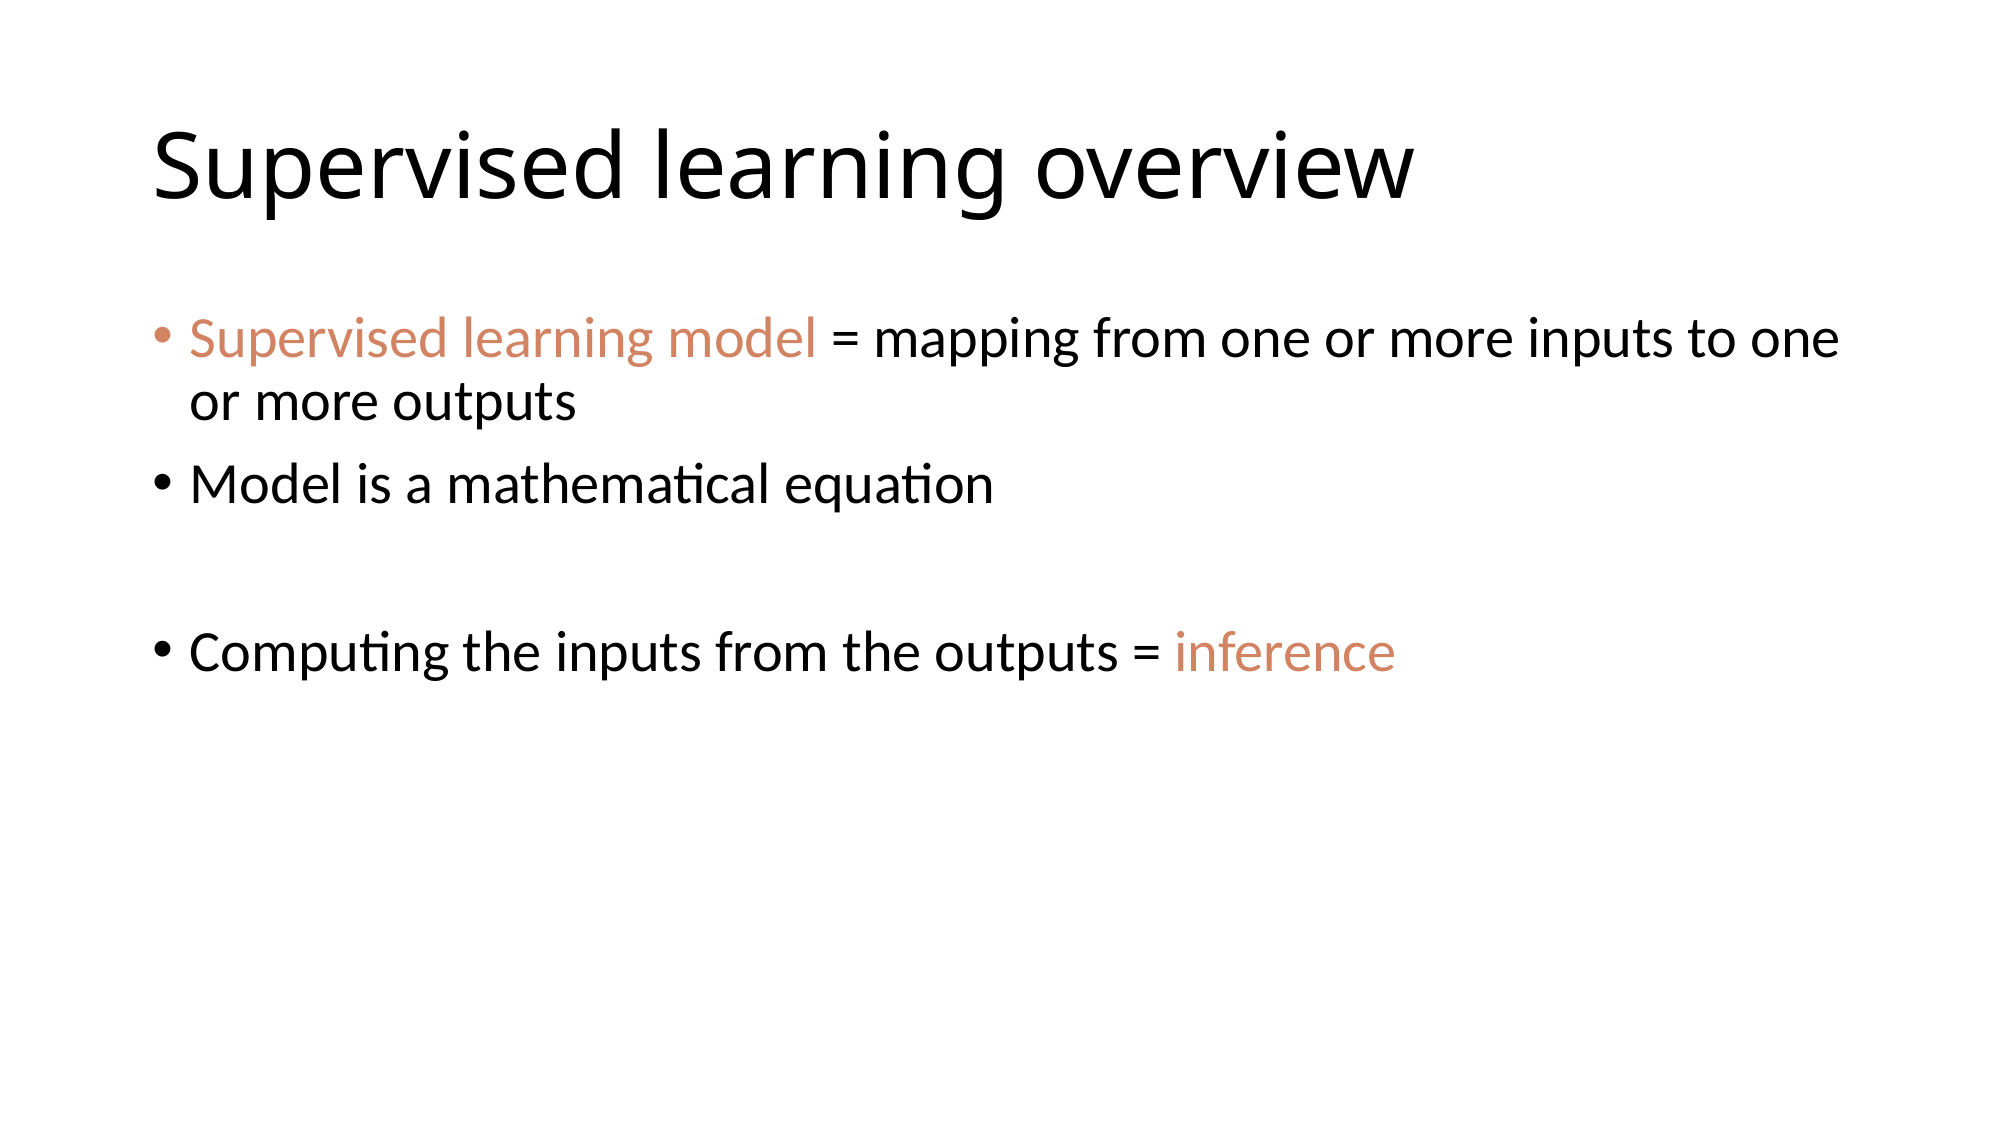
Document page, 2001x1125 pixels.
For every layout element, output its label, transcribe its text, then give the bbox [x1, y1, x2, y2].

list Supervised learning model = mapping from one or more inputs to one or more outputs Model is a mathematical equation Computing the inputs from the outputs = inference [137, 299, 1863, 1014]
title Supervised learning overview [137, 59, 1863, 278]
